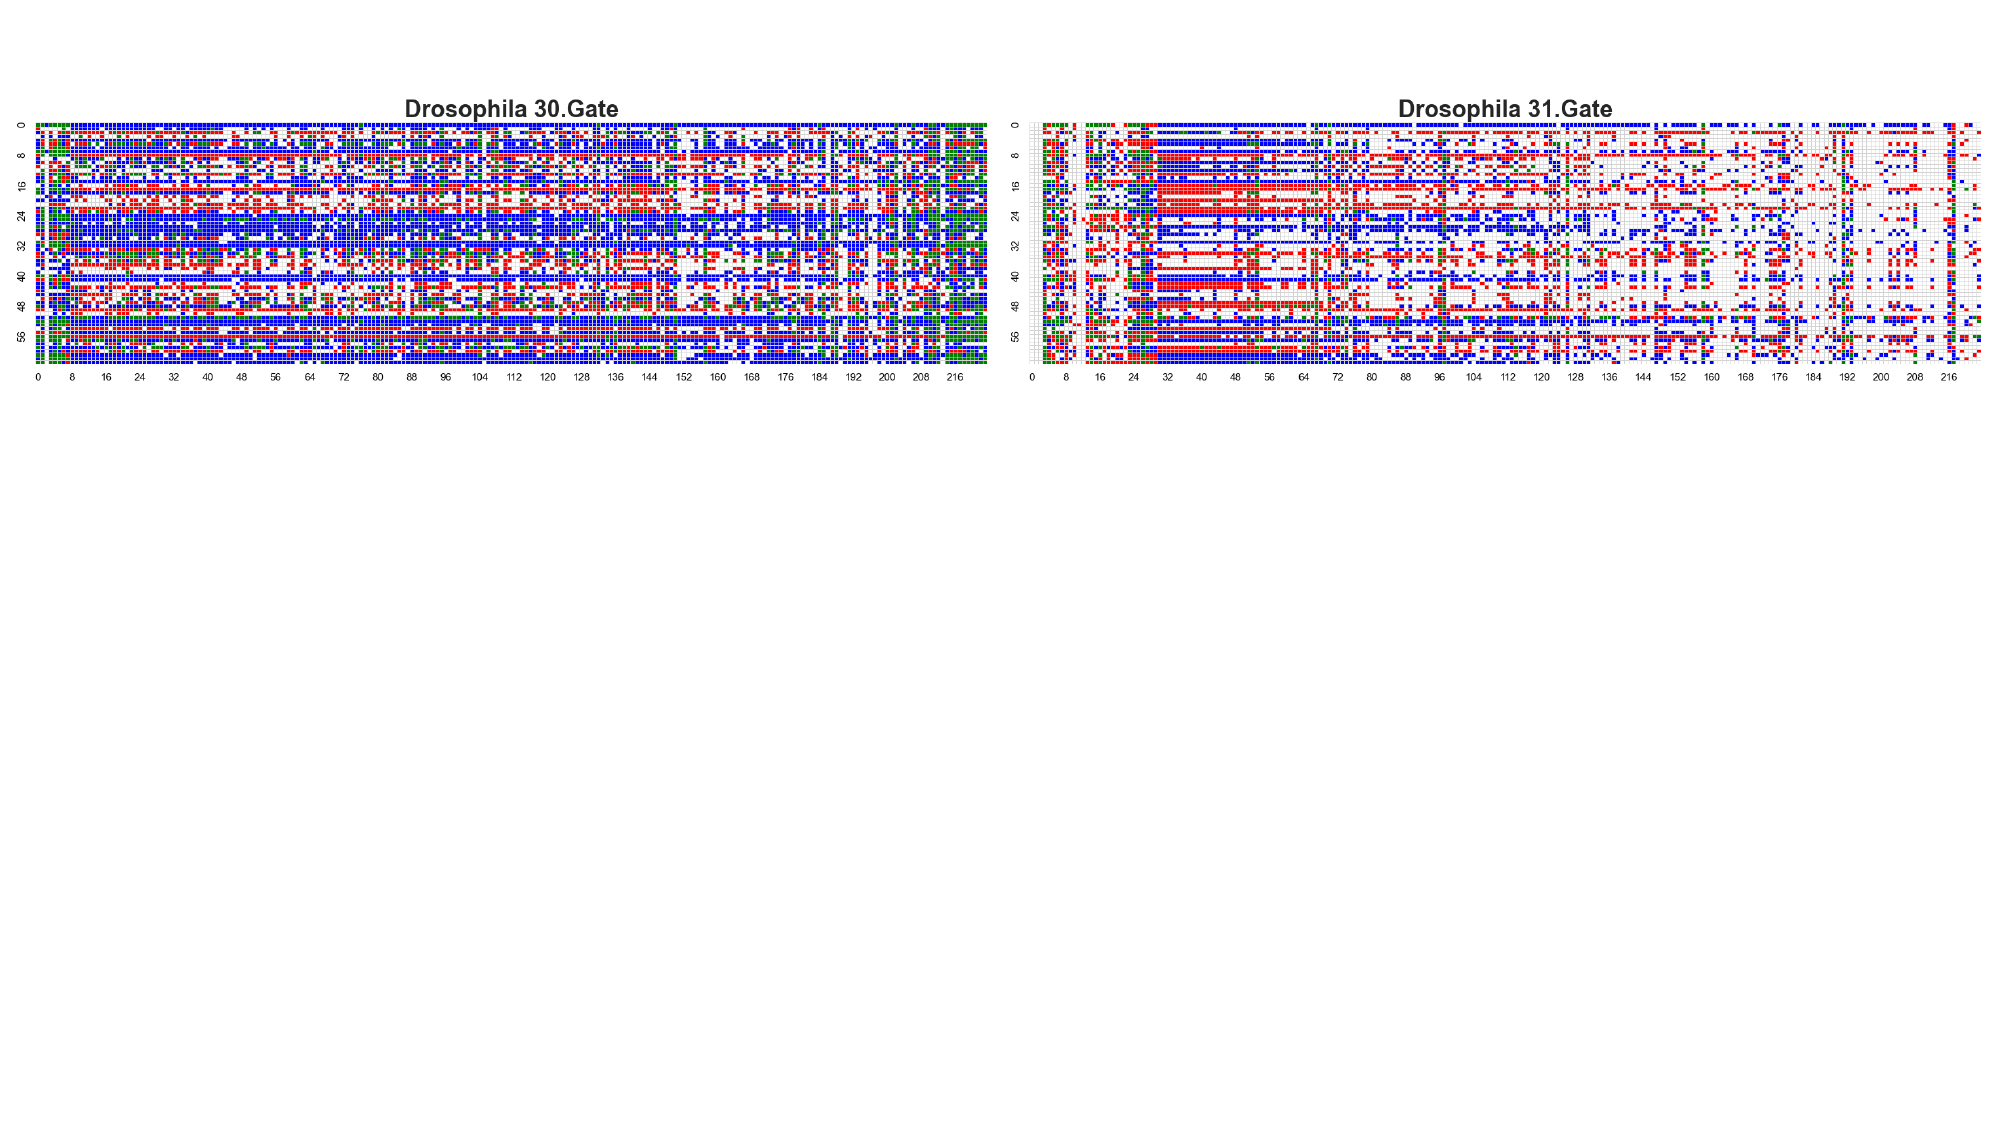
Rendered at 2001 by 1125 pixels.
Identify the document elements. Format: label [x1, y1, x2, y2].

picture [0, 87, 2000, 1037]
